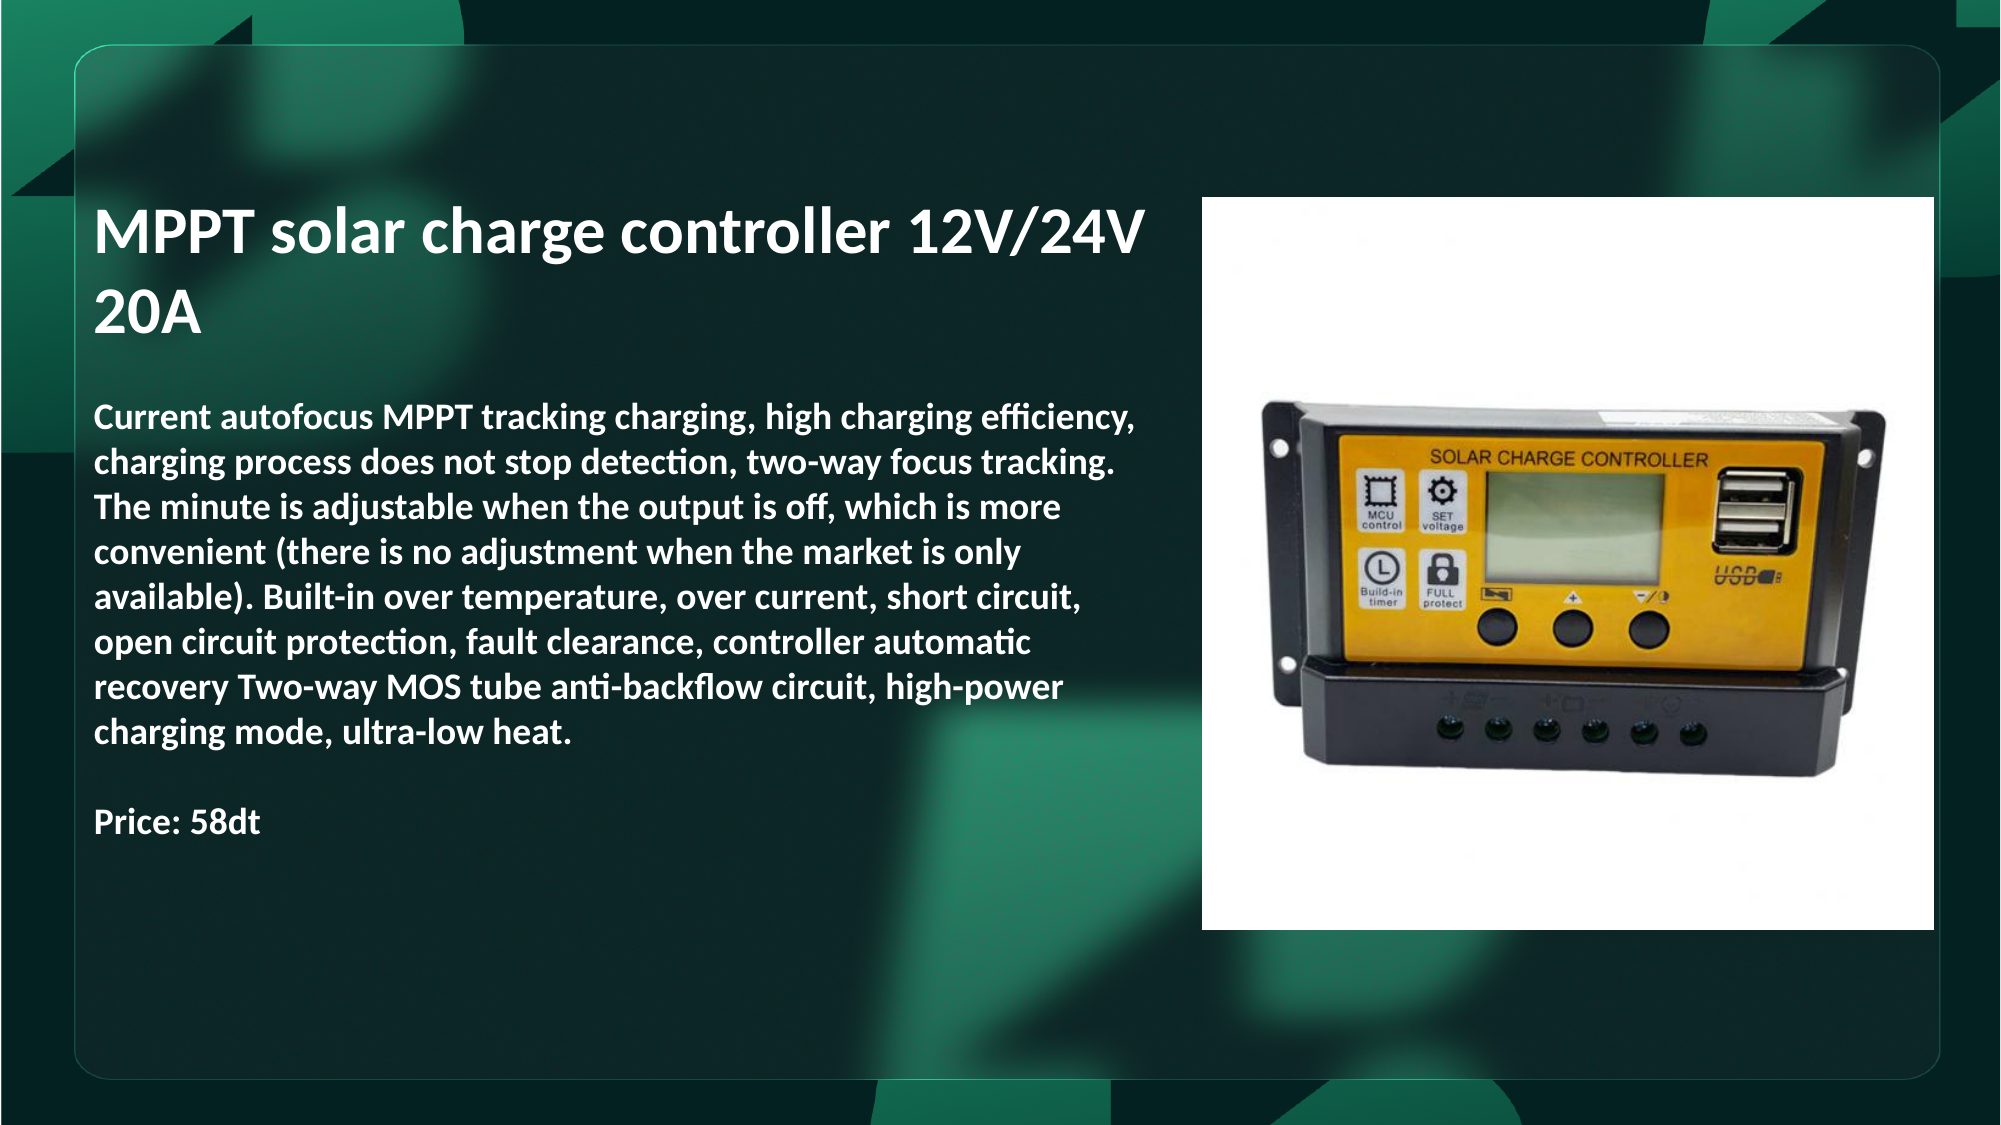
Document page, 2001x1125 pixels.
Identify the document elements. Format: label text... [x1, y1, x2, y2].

picture [0, 0, 2001, 1125]
text_box MPPT solar charge controller 12V/24V 20A Current autofocus MPPT tracking charging, high charging efficiency, charging process does not stop detection, two-way focus tracking. The minute is adjustable when the output is off, which is more convenient (there is no adjustment when the market is only available). Built-in over temperature, over current, short circuit, open circuit protection, fault clearance, controller automatic recovery Two-way MOS tube anti-backflow circuit, high-power charging mode, ultra-low heat. Price: 58dt [79, 179, 1185, 985]
